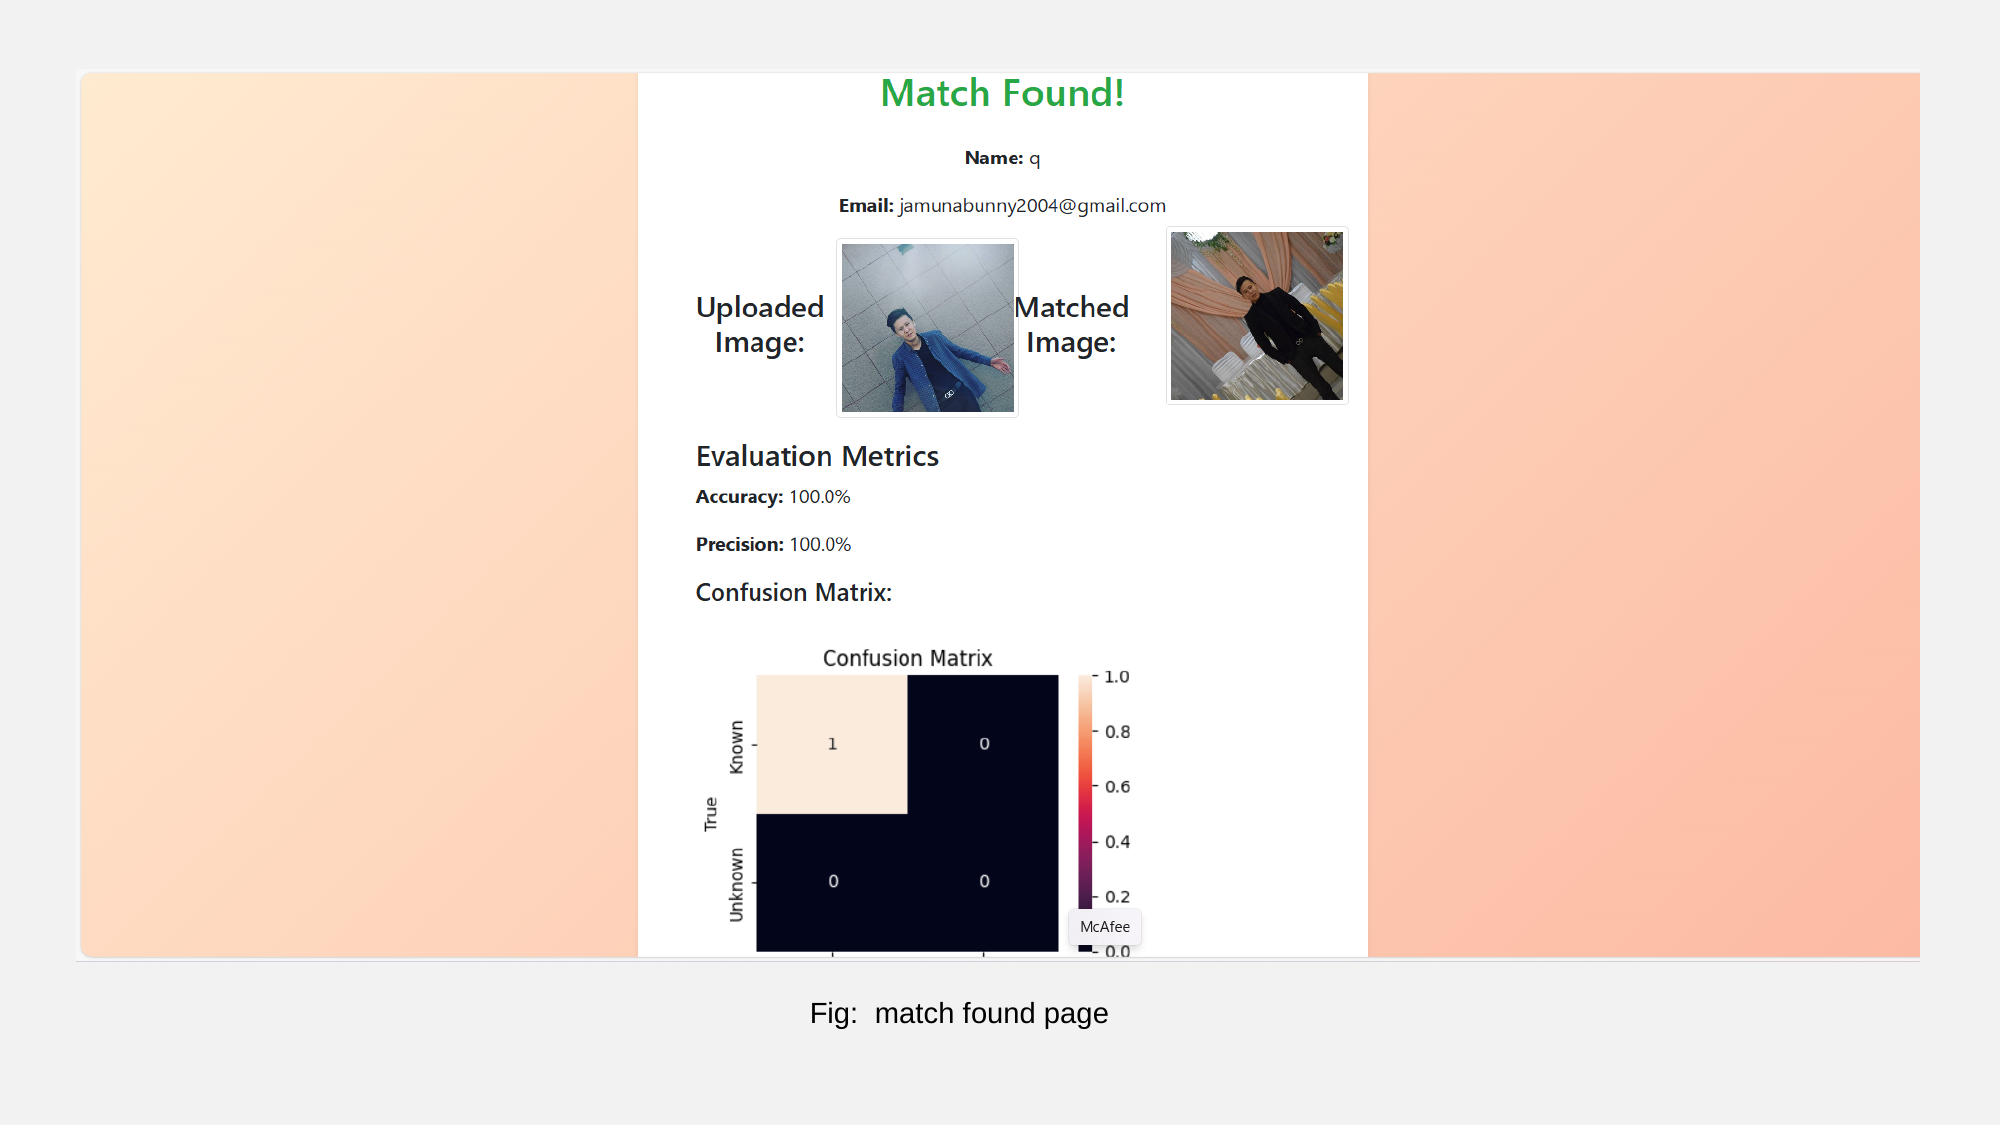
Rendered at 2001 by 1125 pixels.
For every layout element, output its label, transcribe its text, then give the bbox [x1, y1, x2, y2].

text_box Fig: match found page [795, 987, 1184, 1037]
picture [76, 69, 1921, 962]
